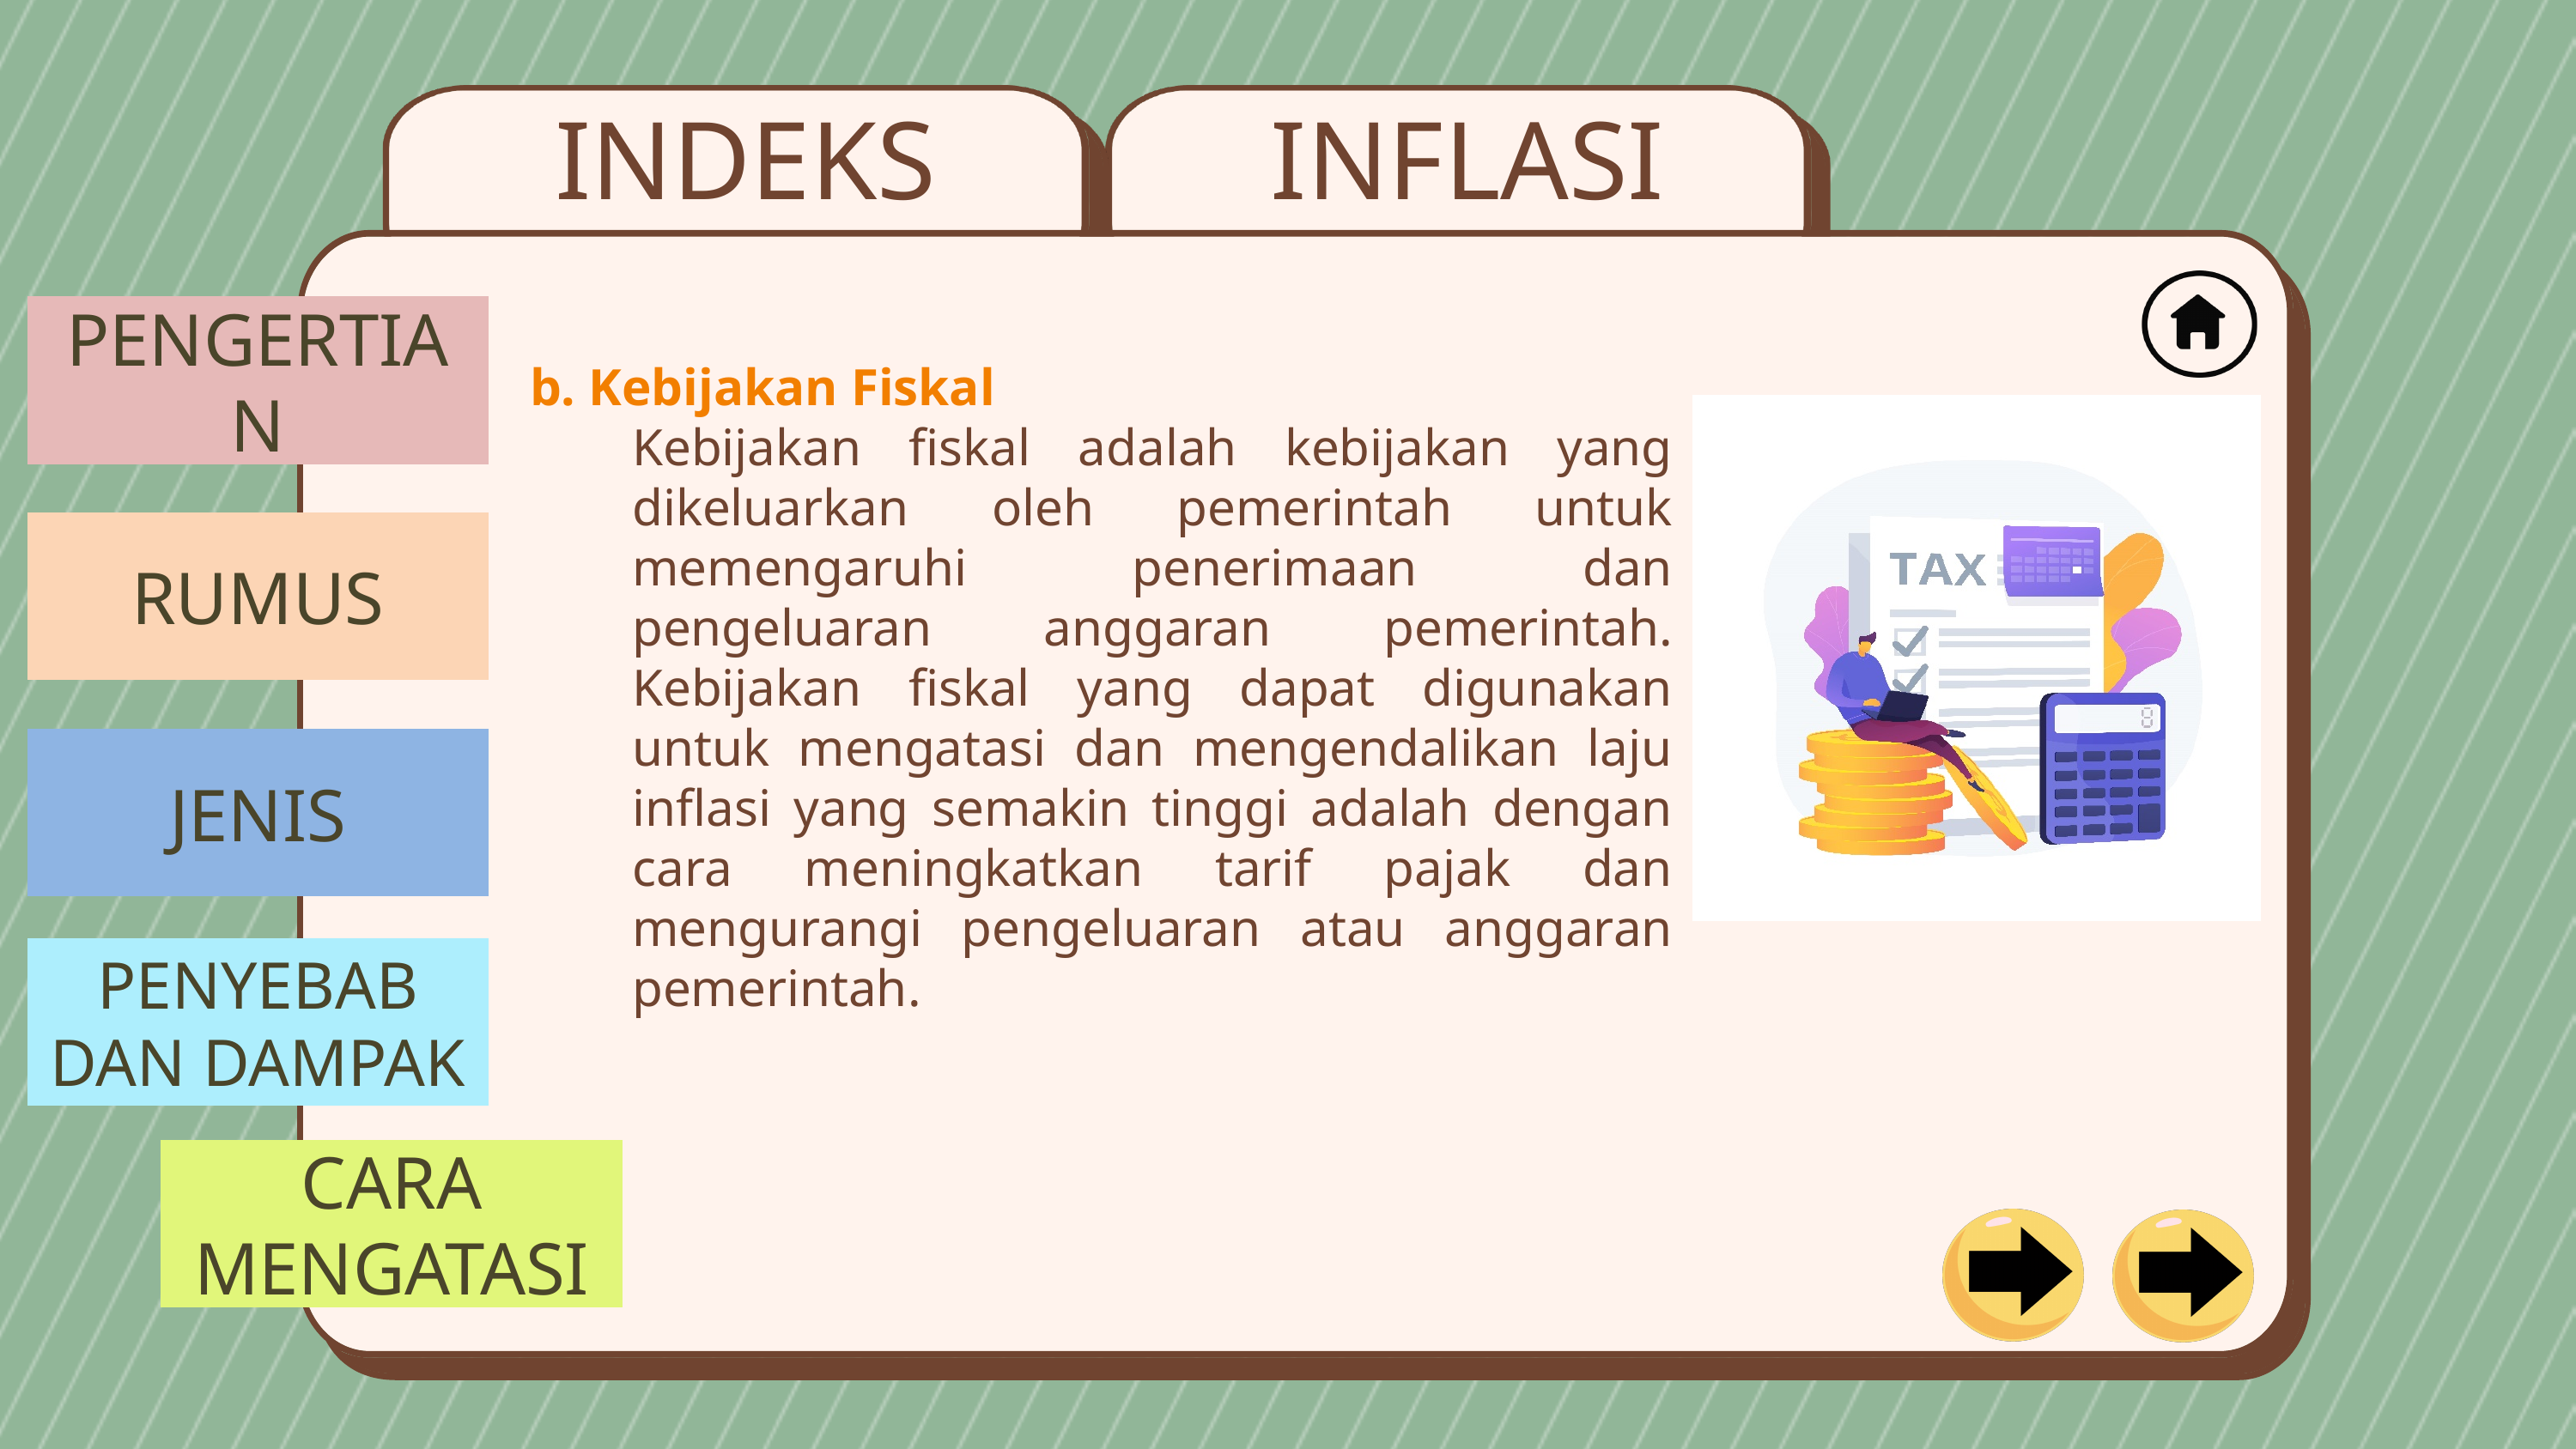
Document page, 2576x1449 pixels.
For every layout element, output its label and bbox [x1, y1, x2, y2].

picture [0, 0, 2576, 1449]
text_box [296, 229, 2312, 1380]
